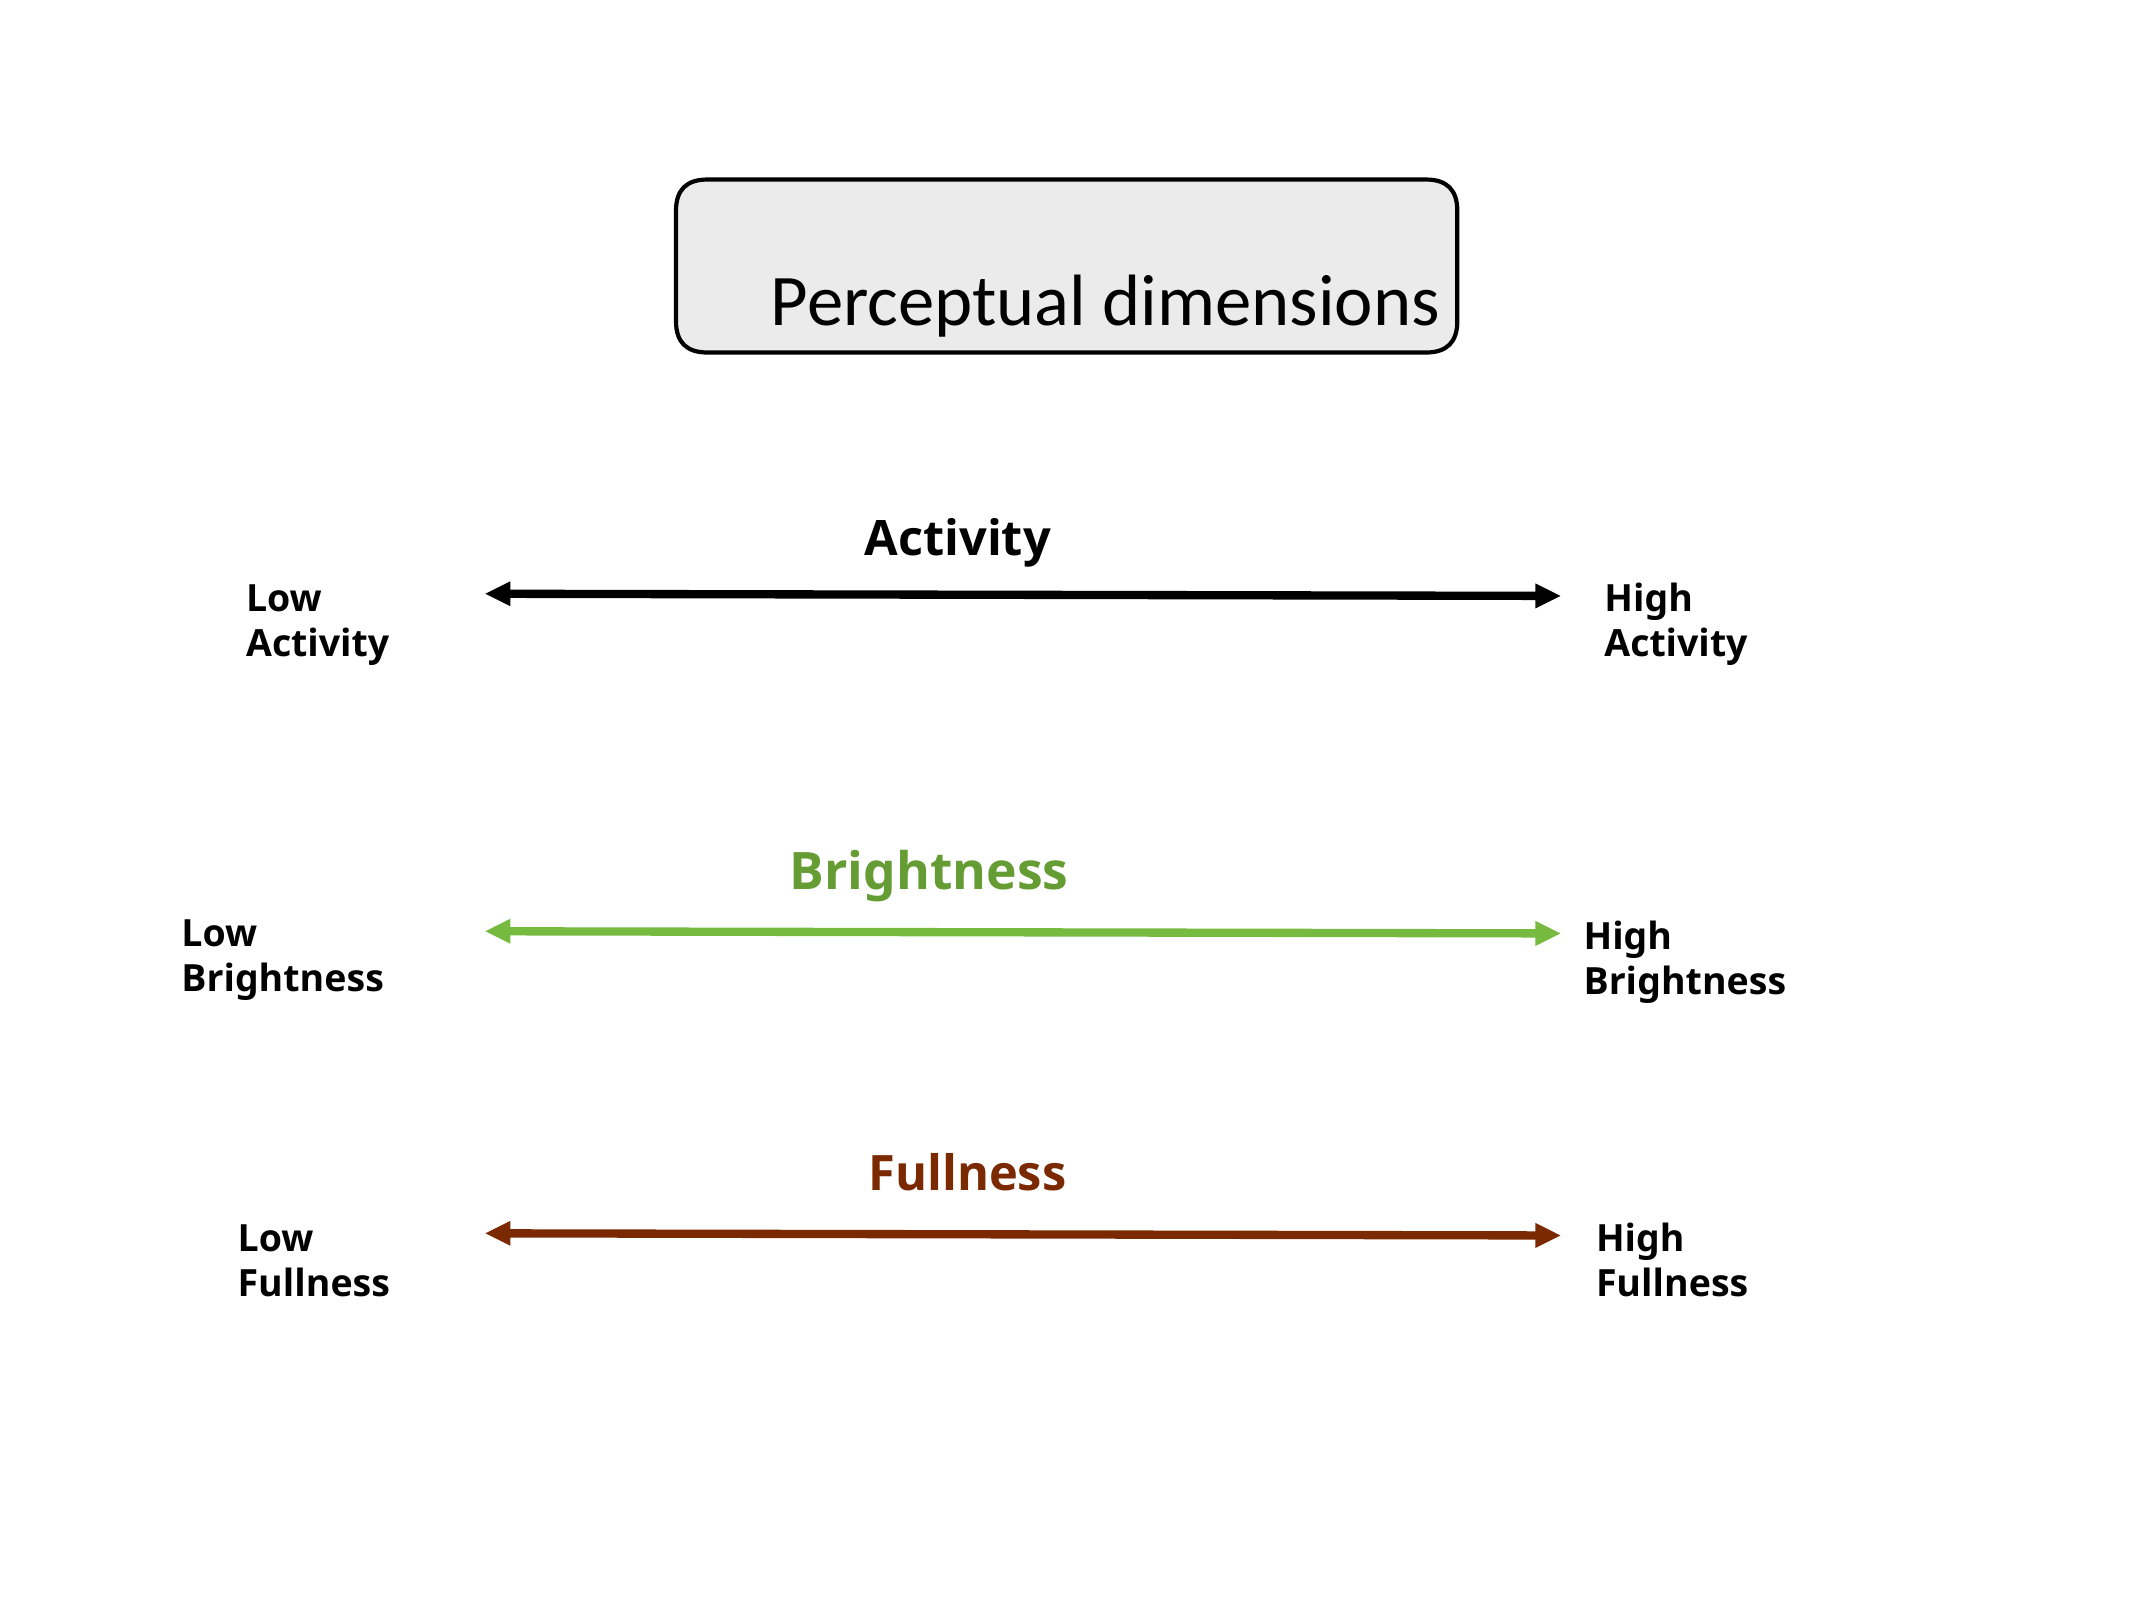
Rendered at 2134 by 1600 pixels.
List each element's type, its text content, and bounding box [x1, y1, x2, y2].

text_box Fullness [854, 1131, 1190, 1213]
text_box Examples [156, 72, 1978, 428]
text_box Low Activity [231, 566, 479, 666]
text_box Perceptual dimensions [676, 179, 1458, 353]
text_box High Activity [1589, 566, 1846, 666]
text_box High Brightness [1568, 904, 1887, 1003]
text_box Brightness [774, 827, 1323, 913]
text_box High Fullness [1581, 1206, 1856, 1306]
text_box [485, 1227, 1561, 1242]
text_box [485, 925, 1561, 940]
text_box Activity [849, 495, 1250, 577]
text_box [485, 587, 1561, 603]
text_box Low Fullness [222, 1206, 489, 1306]
text_box Low Brightness [166, 902, 477, 1001]
